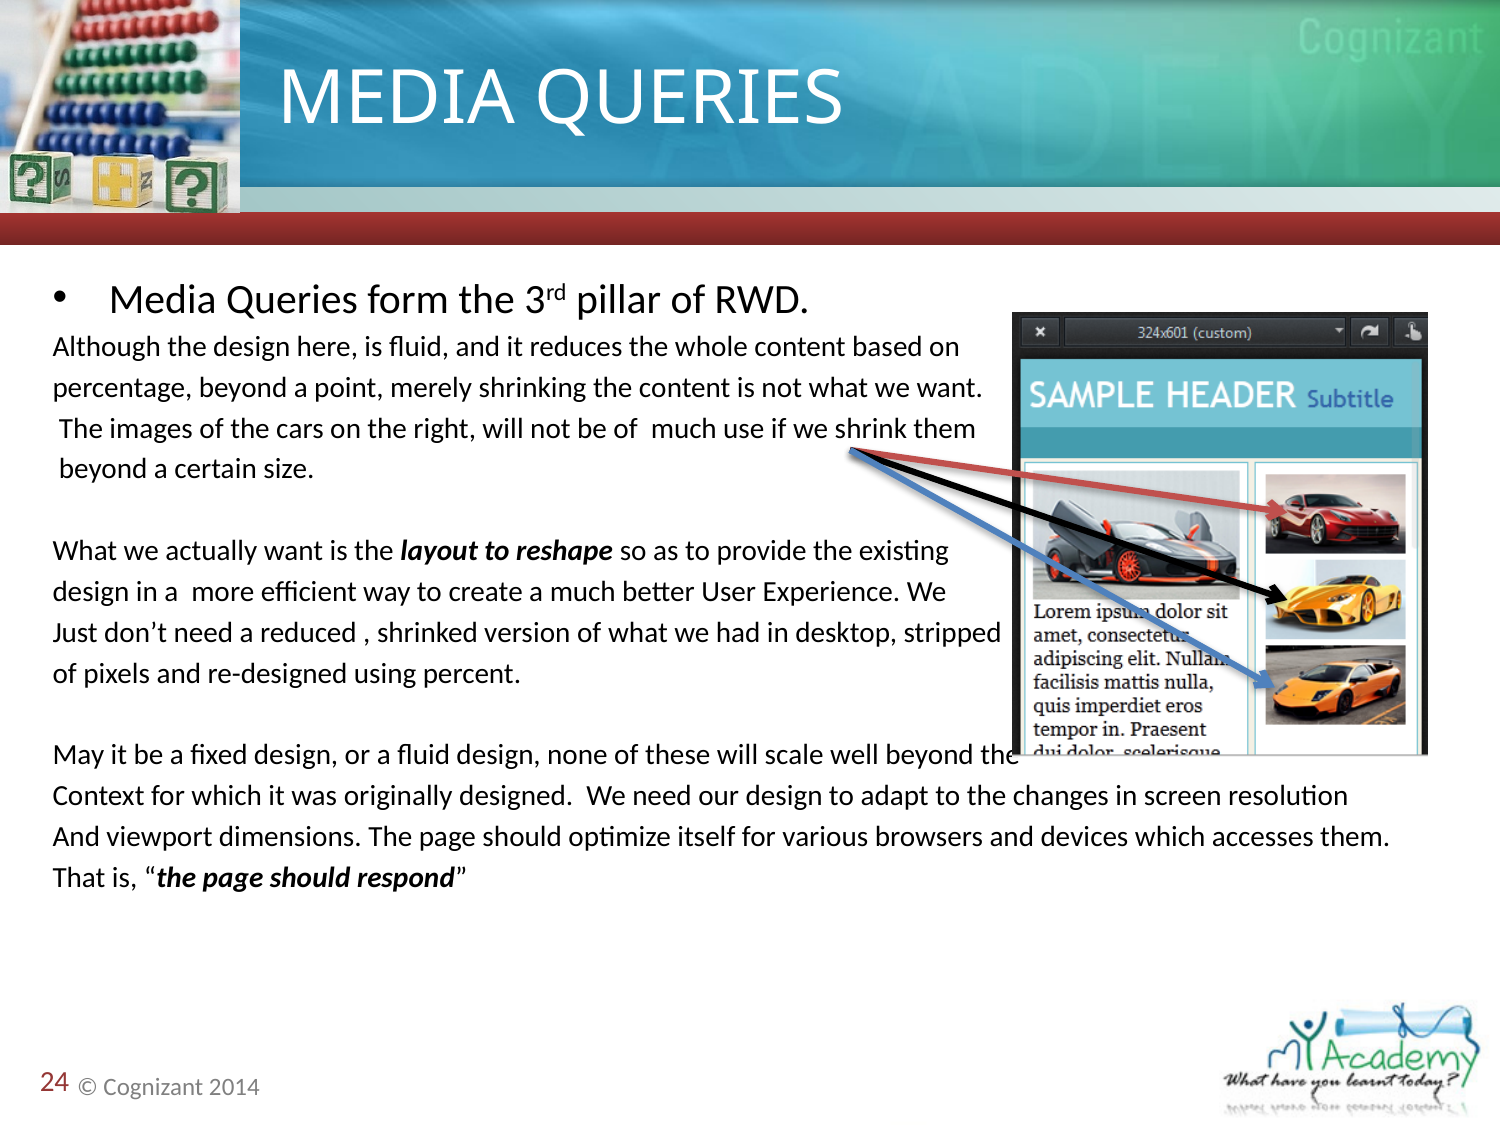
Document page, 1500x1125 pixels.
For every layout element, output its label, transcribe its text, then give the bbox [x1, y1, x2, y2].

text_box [1276, 449, 1288, 601]
picture [0, 0, 262, 213]
slide_number 24 [24, 1054, 100, 1100]
list Media Queries form the 3rd pillar of RWD. Although the design here, is fluid, and it reduces the whole content based on percentage, beyond a point, merely shrinking the content is not what we want. The images of the cars on the right, will not be of much use if we shrink them beyond a certain size. What we actually want is the layout to reshape so as to provide the existing design in a more efficient way to create a much better User Experience. We Just don’t need a reduced , shrinked version of what we had in desktop, stripped of pixels and re-designed using percent. May it be a fixed design, or a fluid design, none of these will scale well beyond the Context for which it was originally designed. We need our design to adapt to the changes in screen resolution And viewport dimensions. The page should optimize itself for various browsers and devices which accesses them. That is, “the page should respond” [37, 263, 1463, 1026]
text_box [849, 449, 1276, 688]
picture [0, 245, 1500, 1125]
title MEDIA QUERIES [262, 0, 1500, 188]
